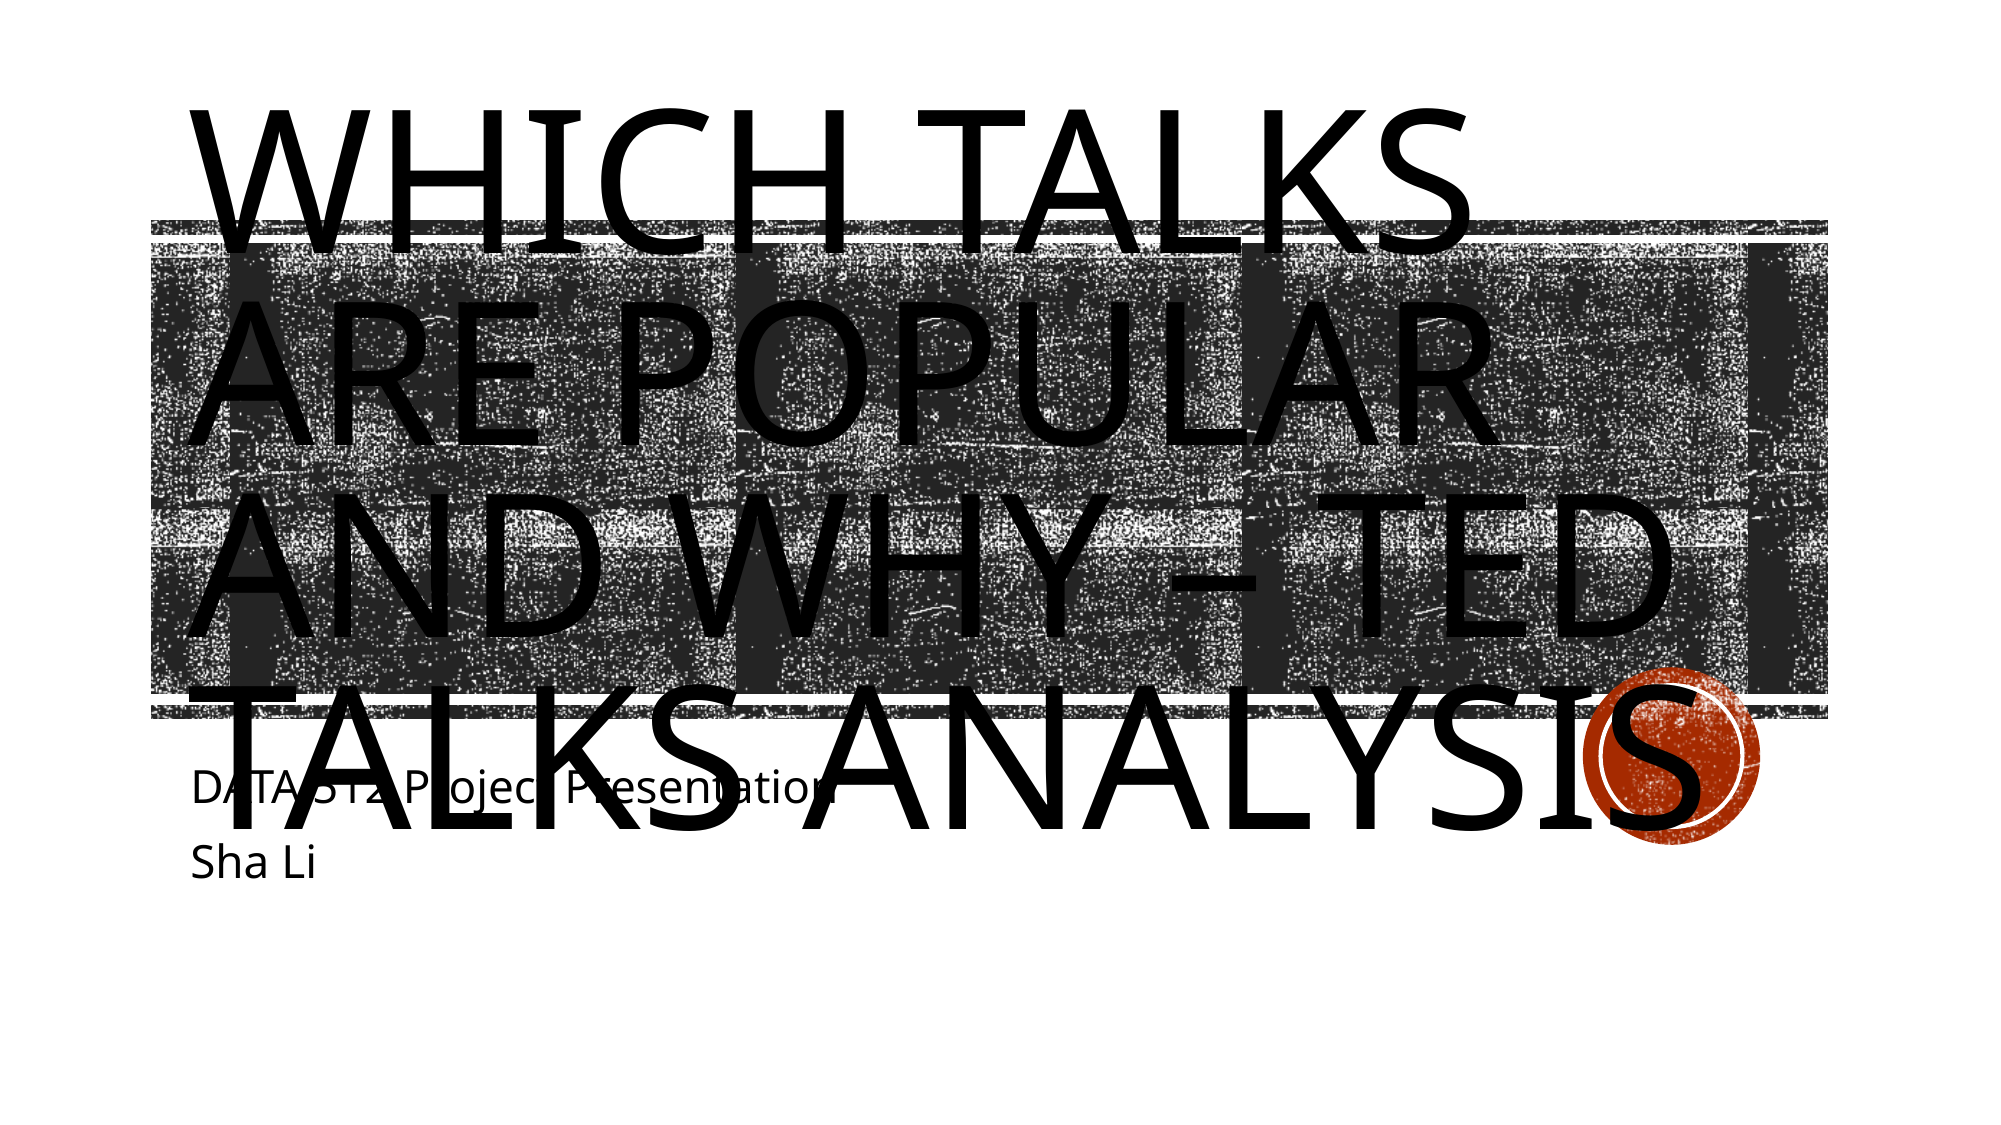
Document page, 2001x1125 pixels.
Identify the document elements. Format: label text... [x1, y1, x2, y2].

title Which talks are popular and why – TED Talks analysis [172, 234, 1808, 733]
subtitle DATA 512 Project Presentation Sha Li [175, 756, 1470, 933]
